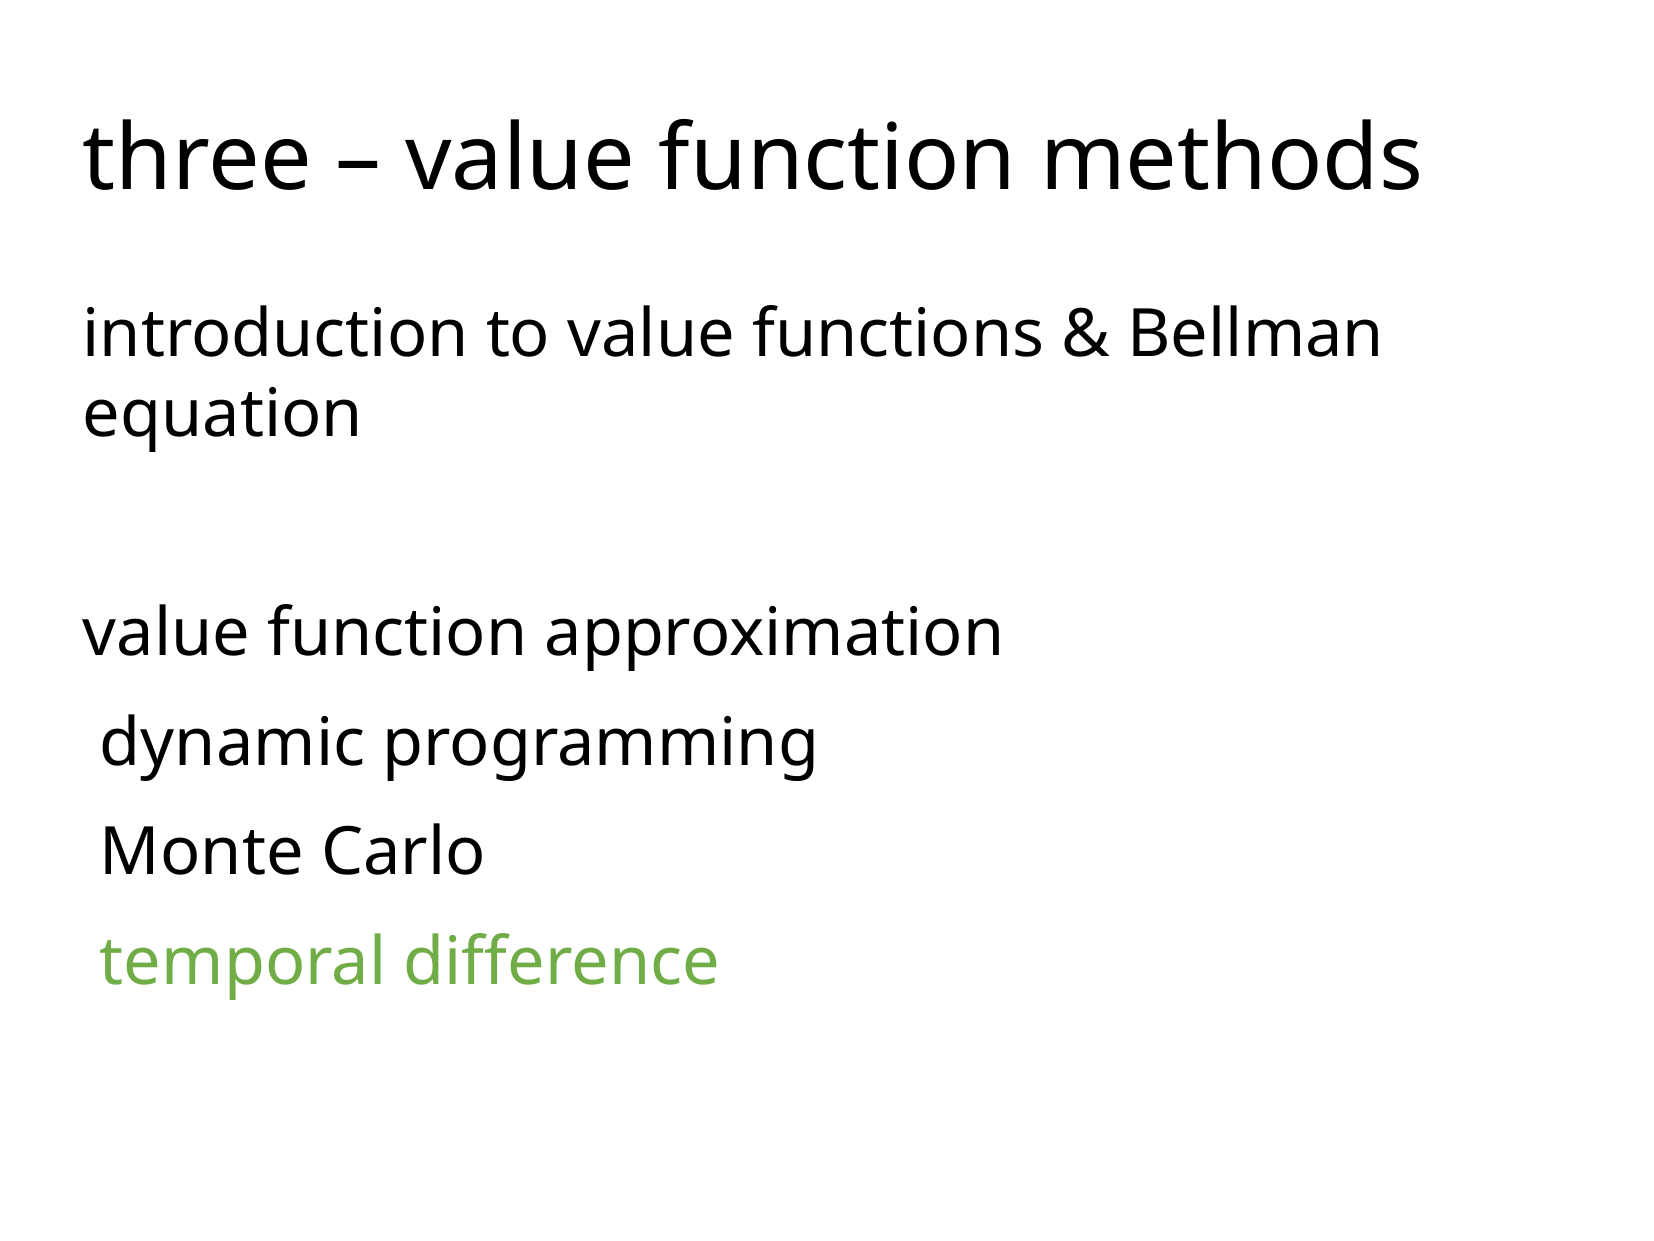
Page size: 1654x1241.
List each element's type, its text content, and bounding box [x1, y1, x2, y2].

list introduction to value functions & Bellman equation value function approximation dynamic programming Monte Carlo temporal difference [82, 290, 1571, 1010]
title three – value function methods [82, 49, 1571, 257]
